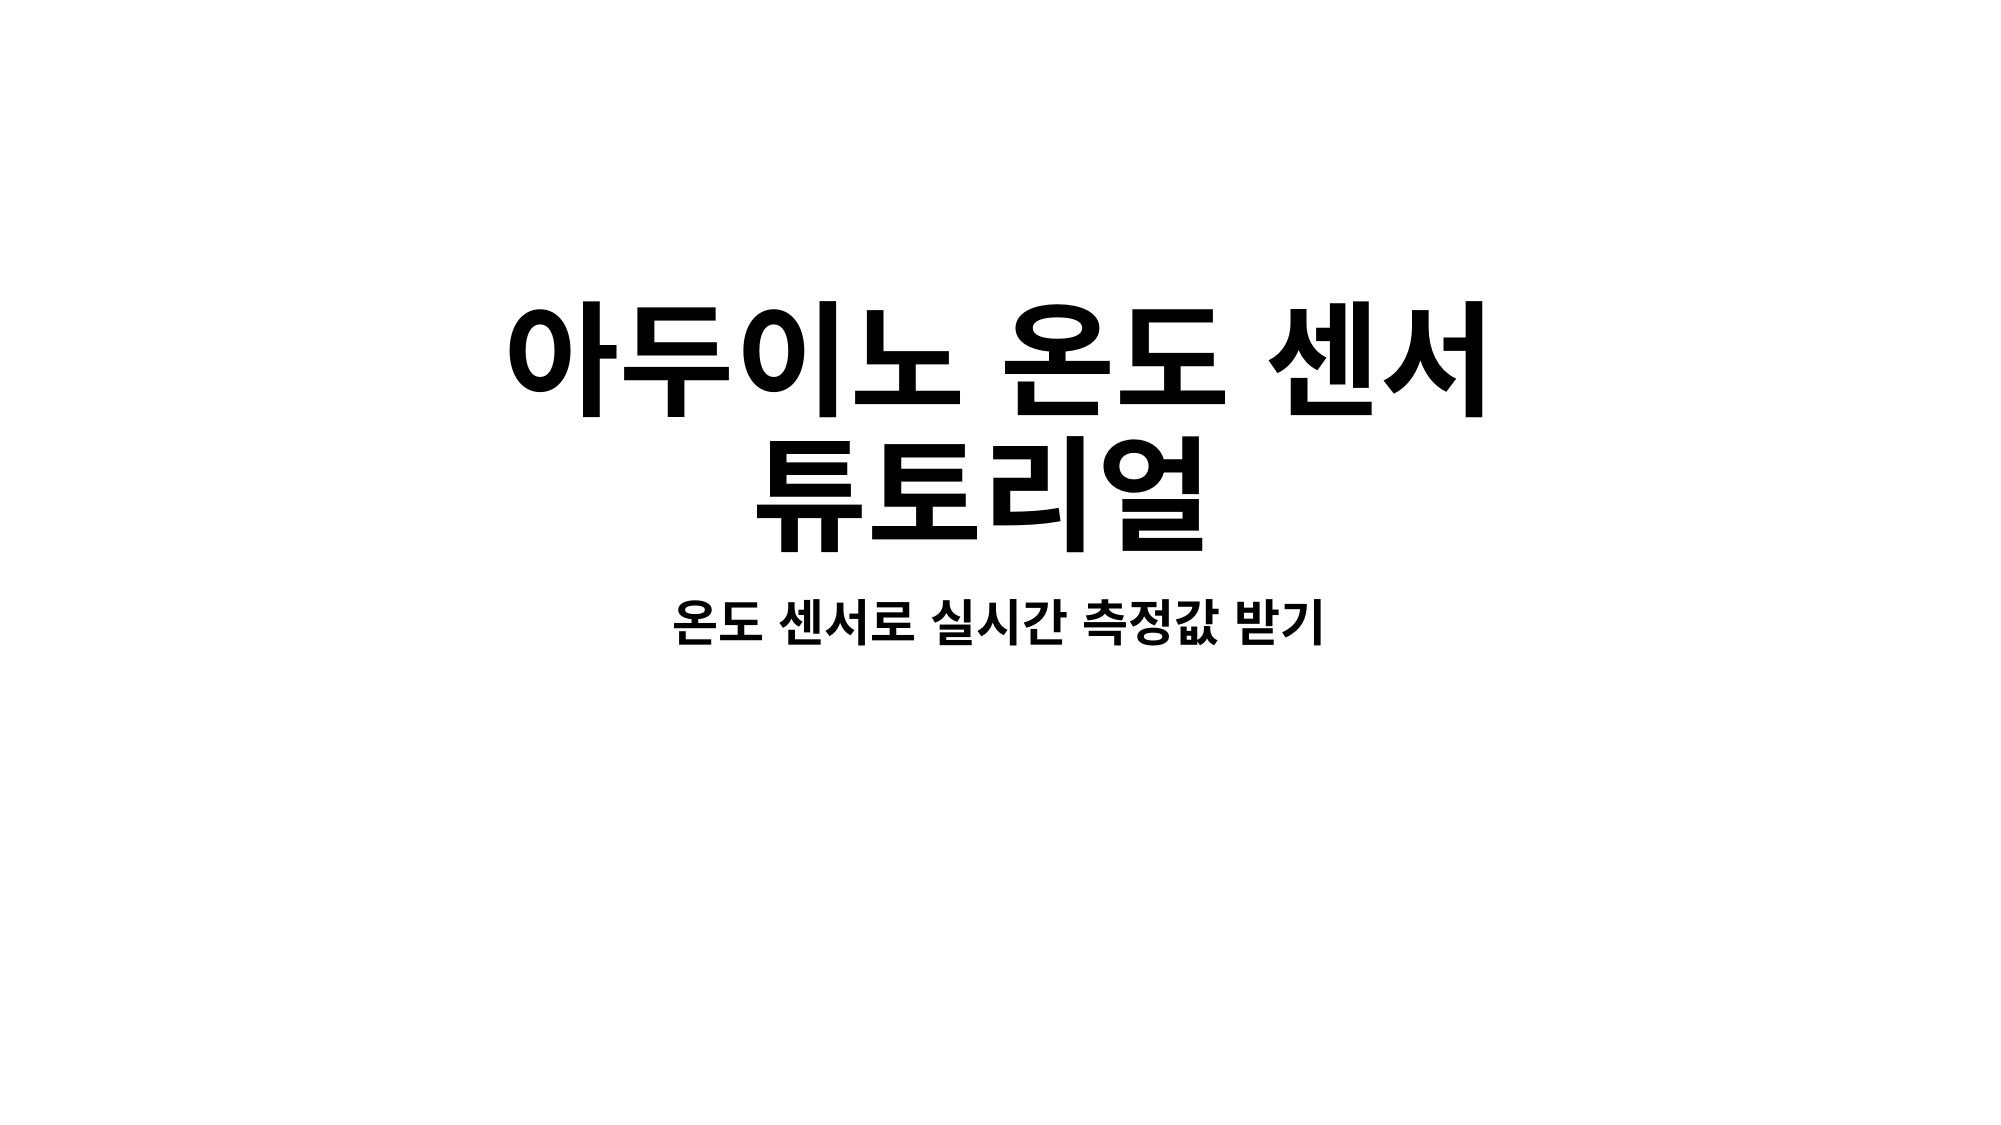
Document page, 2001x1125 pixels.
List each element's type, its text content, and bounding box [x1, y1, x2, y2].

subtitle 온도 센서로 실시간 측정값 받기 [249, 590, 1750, 863]
title 아두이노 온도 센서 튜토리얼 [249, 184, 1750, 576]
